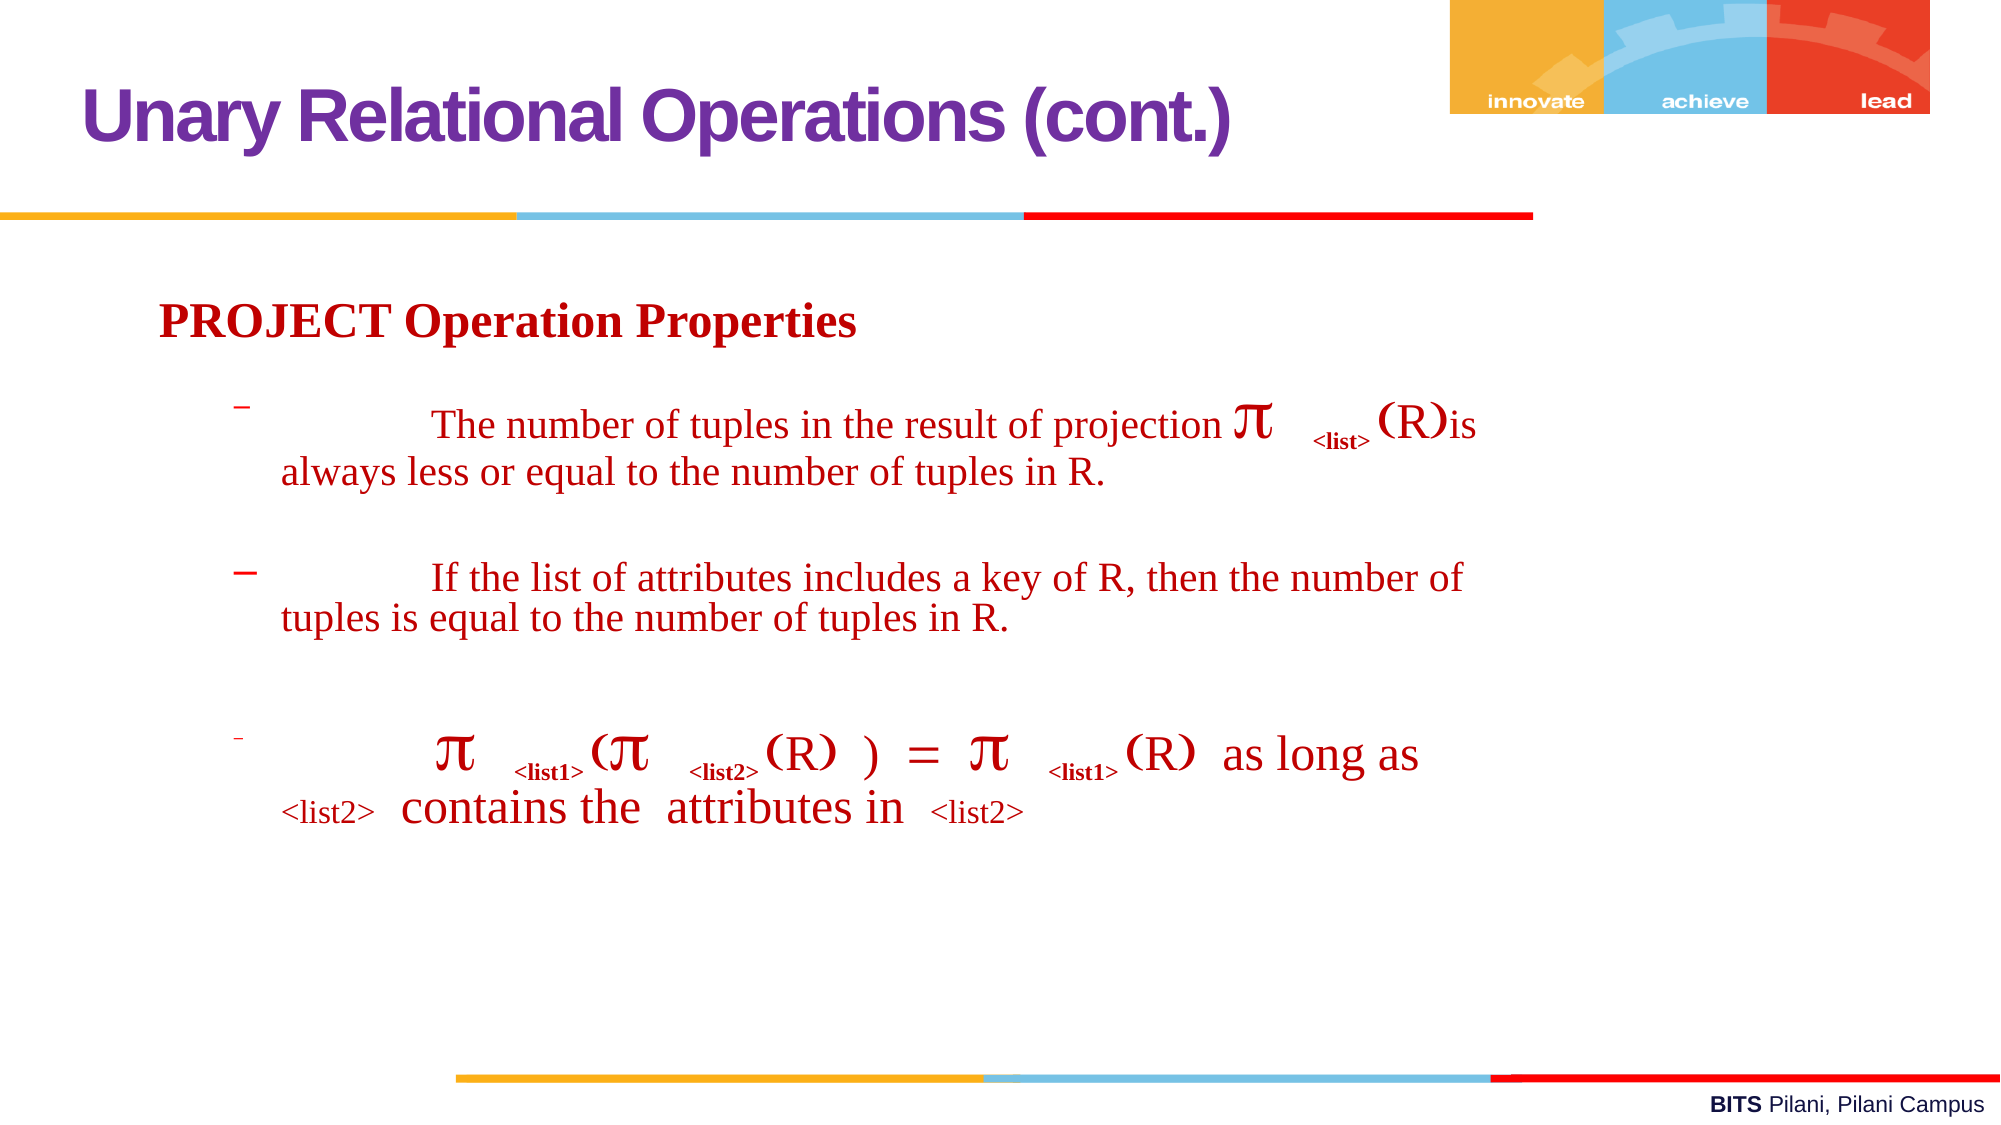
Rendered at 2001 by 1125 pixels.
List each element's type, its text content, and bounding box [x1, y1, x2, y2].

text_box PROJECT Operation Properties The number of tuples in the result of projection  <list> (R)is always less or equal to the number of tuples in R. If the list of attributes includes a key of R, then the number of tuples is equal to the number of tuples in R.  <list1> ( <list2> (R) ) =  <list1> (R) as long as <list2> contains the attributes in <list2> [143, 291, 1529, 1125]
list Unary Relational Operations (cont.) [66, 24, 1450, 213]
picture [1449, 0, 1930, 114]
